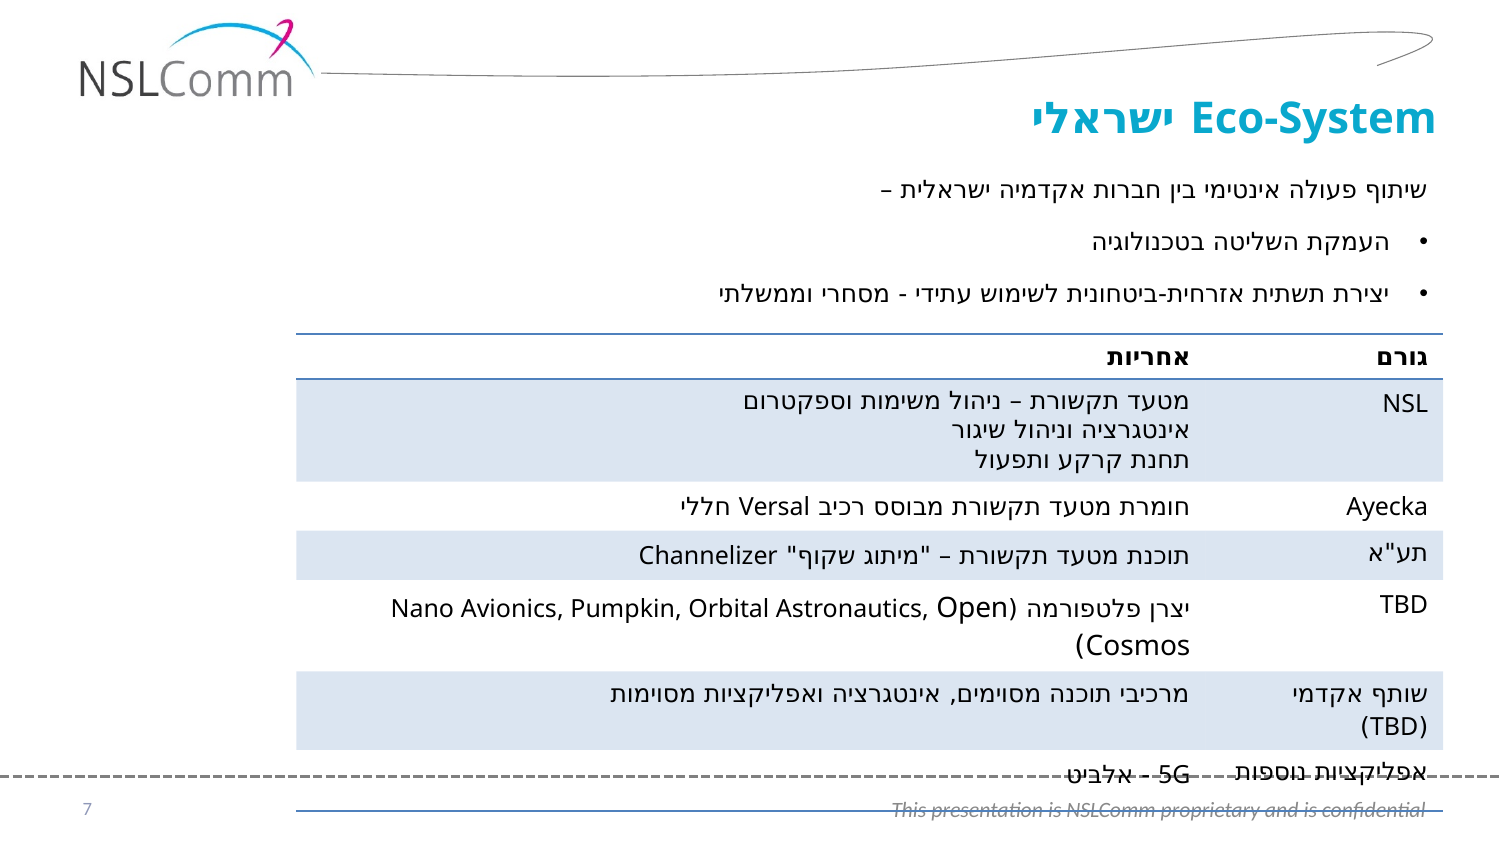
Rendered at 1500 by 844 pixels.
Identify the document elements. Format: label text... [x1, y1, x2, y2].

table_cell מרכיבי תוכנה מסוימים, אינטגרציה ואפליקציות מסוימות [296, 671, 1206, 750]
table_cell מטעד תקשורת – ניהול משימות וספקטרום אינטגרציה וניהול שיגור תחנת קרקע ותפעול [296, 380, 1206, 482]
table_cell אפליקציות נוספות [1206, 750, 1443, 810]
table_header גורם [1206, 335, 1443, 378]
table_cell 5G - אלביט [296, 750, 1206, 810]
text_box שיתוף פעולה אינטימי בין חברות אקדמיה ישראלית – העמקת השליטה בטכנולוגיה יצירת תשתית אזרחית-ביטחונית לשימוש עתידי - מסחרי וממשלתי [480, 169, 1444, 328]
table_cell NSL [1206, 380, 1443, 482]
text_box Eco-System ישראלי [999, 46, 1469, 186]
table_header אחריות [296, 335, 1206, 378]
table_cell TBD [1206, 580, 1443, 671]
table_cell יצרן פלטפורמה (Nano Avionics, Pumpkin, Orbital Astronautics, Open Cosmos) [296, 580, 1206, 671]
table_cell תוכנת מטעד תקשורת – "מיתוג שקוף" Channelizer [296, 531, 1206, 580]
slide_number 7 [67, 785, 418, 830]
picture [56, 13, 333, 118]
table_cell תע"א [1206, 531, 1443, 580]
table_cell שותף אקדמי (TBD) [1206, 671, 1443, 750]
table_cell Ayecka [1206, 482, 1443, 531]
table_cell חומרת מטעד תקשורת מבוסס רכיב Versal חללי [296, 482, 1206, 531]
